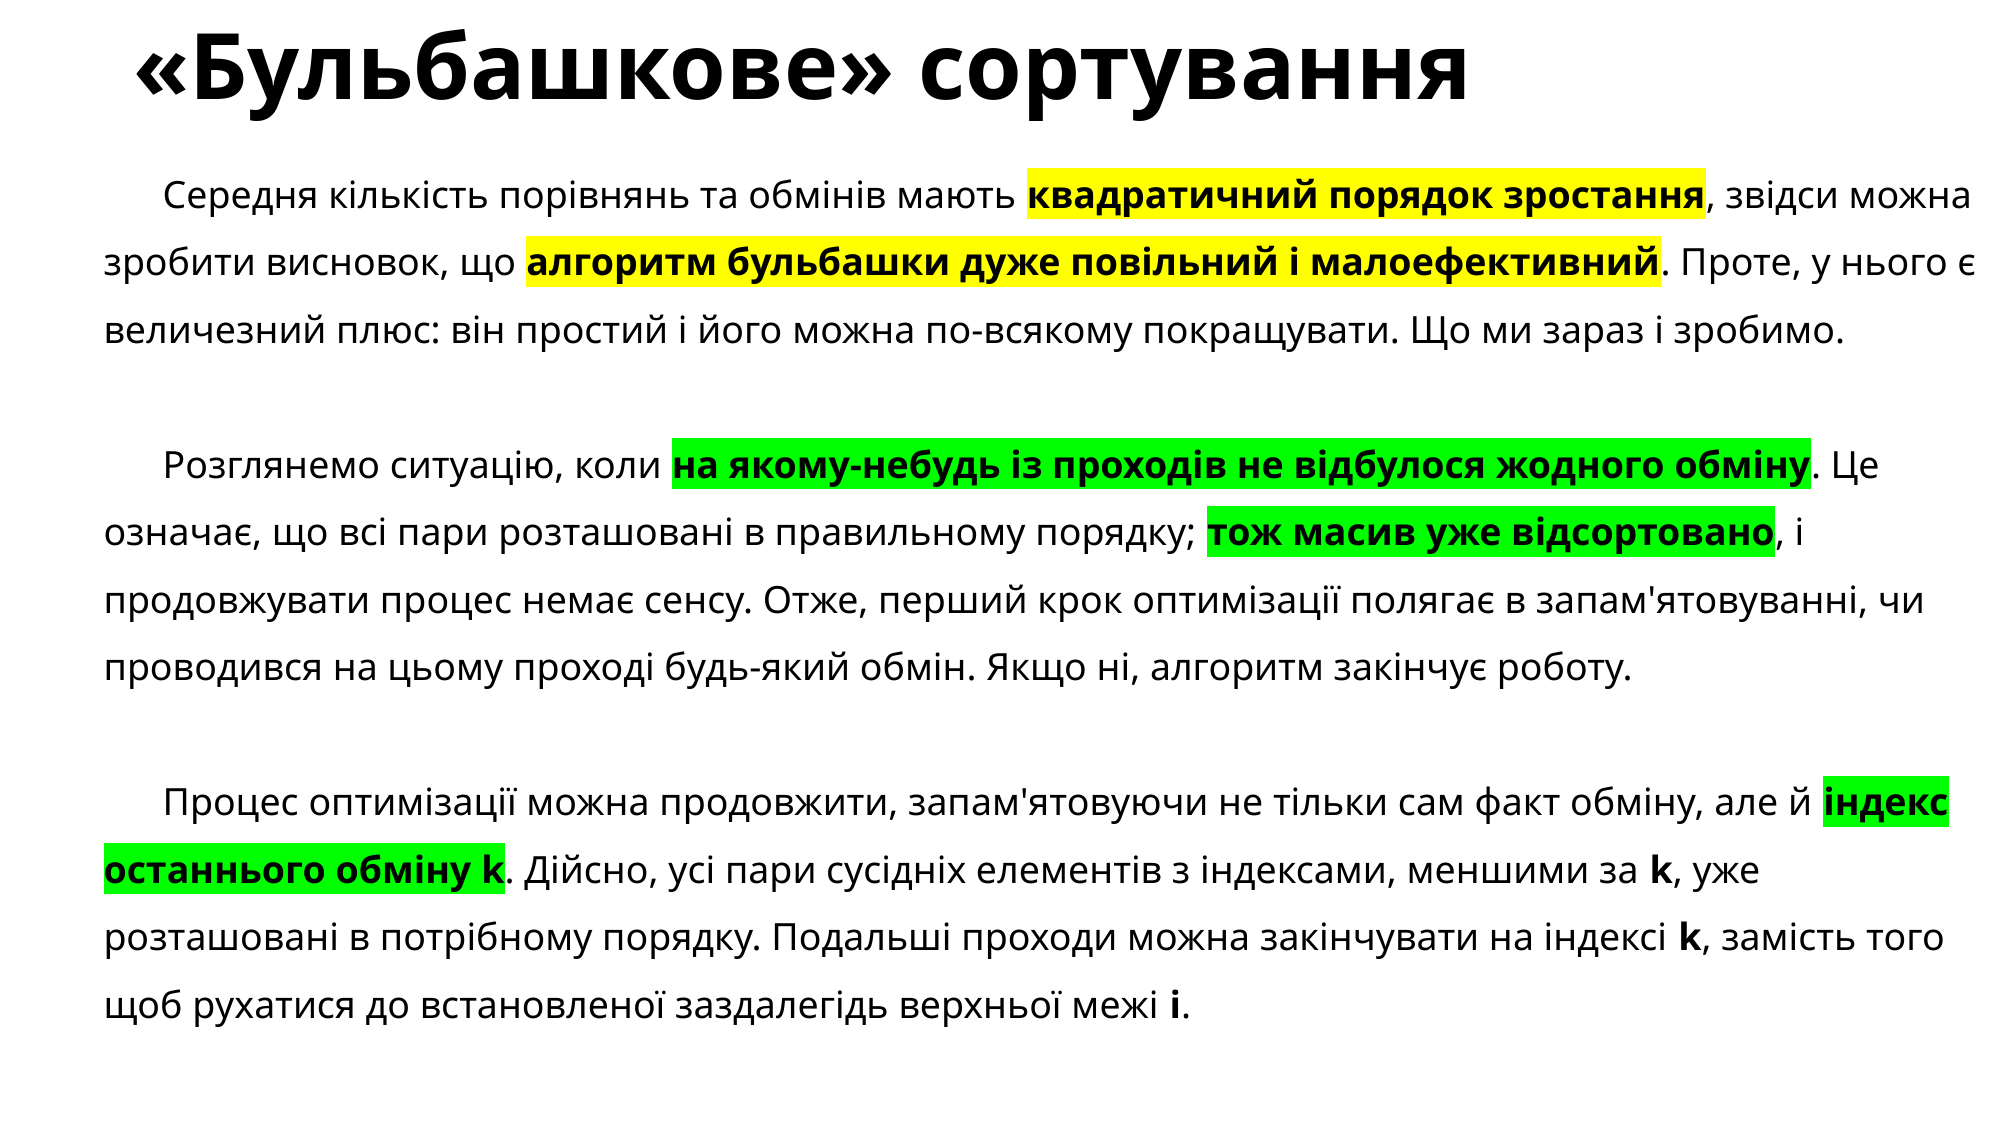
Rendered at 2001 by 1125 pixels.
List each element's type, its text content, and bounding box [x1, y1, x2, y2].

title «Бульбашкове» сортування [0, 0, 2000, 140]
list Середня кількість порівнянь та обмінів мають квадратичний порядок зростання, звідси можна зробити висновок, що алгоритм бульбашки дуже повільний і малоефективний. Проте, у нього є величезний плюс: він простий і його можна по-всякому покращувати. Що ми зараз і зробимо. Розглянемо ситуацію, коли на якому-небудь із проходів не відбулося жодного обміну. Це означає, що всі пари розташовані в правильному порядку; тож масив уже відсортовано, і продовжувати процес немає сенсу. Отже, перший крок оптимізації полягає в запам'ятовуванні, чи проводився на цьому проході будь-який обмін. Якщо ні, алгоритм закінчує роботу. Процес оптимізації можна продовжити, запам'ятовуючи не тільки сам факт обміну, але й індекс останнього обміну k. Дійсно, усі пари сусідніх елементів з індексами, меншими за k, уже розташовані в потрібному порядку. Подальші проходи можна закінчувати на індексі k, замість того щоб рухатися до встановленої заздалегідь верхньої межі i. [0, 140, 2000, 1125]
